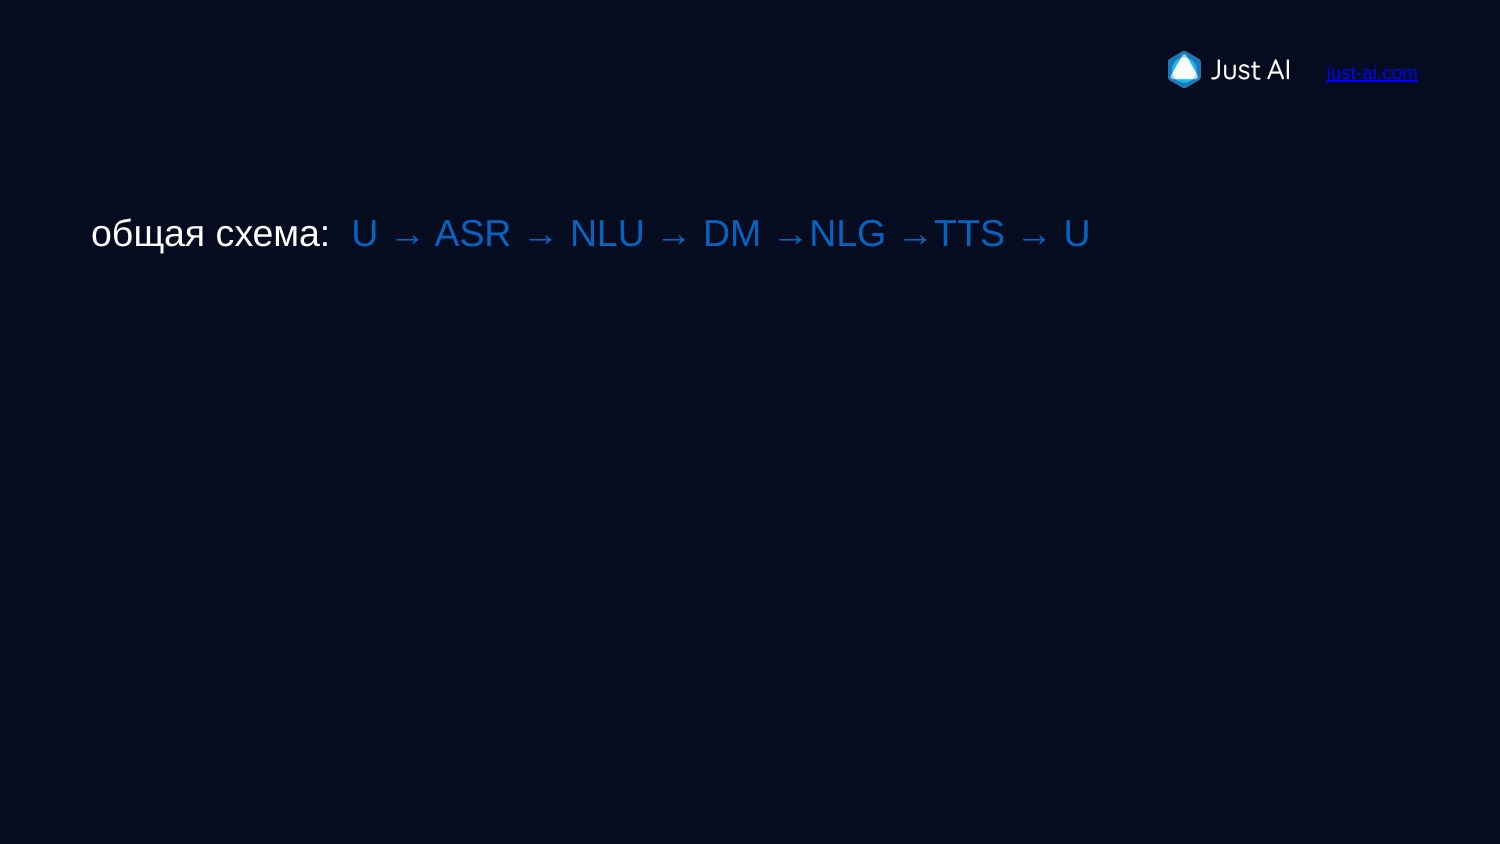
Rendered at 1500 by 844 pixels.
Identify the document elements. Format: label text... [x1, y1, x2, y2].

picture [1168, 51, 1289, 88]
list общая схема: U → ASR → NLU → DM →NLG →TTS → U [85, 196, 1415, 769]
